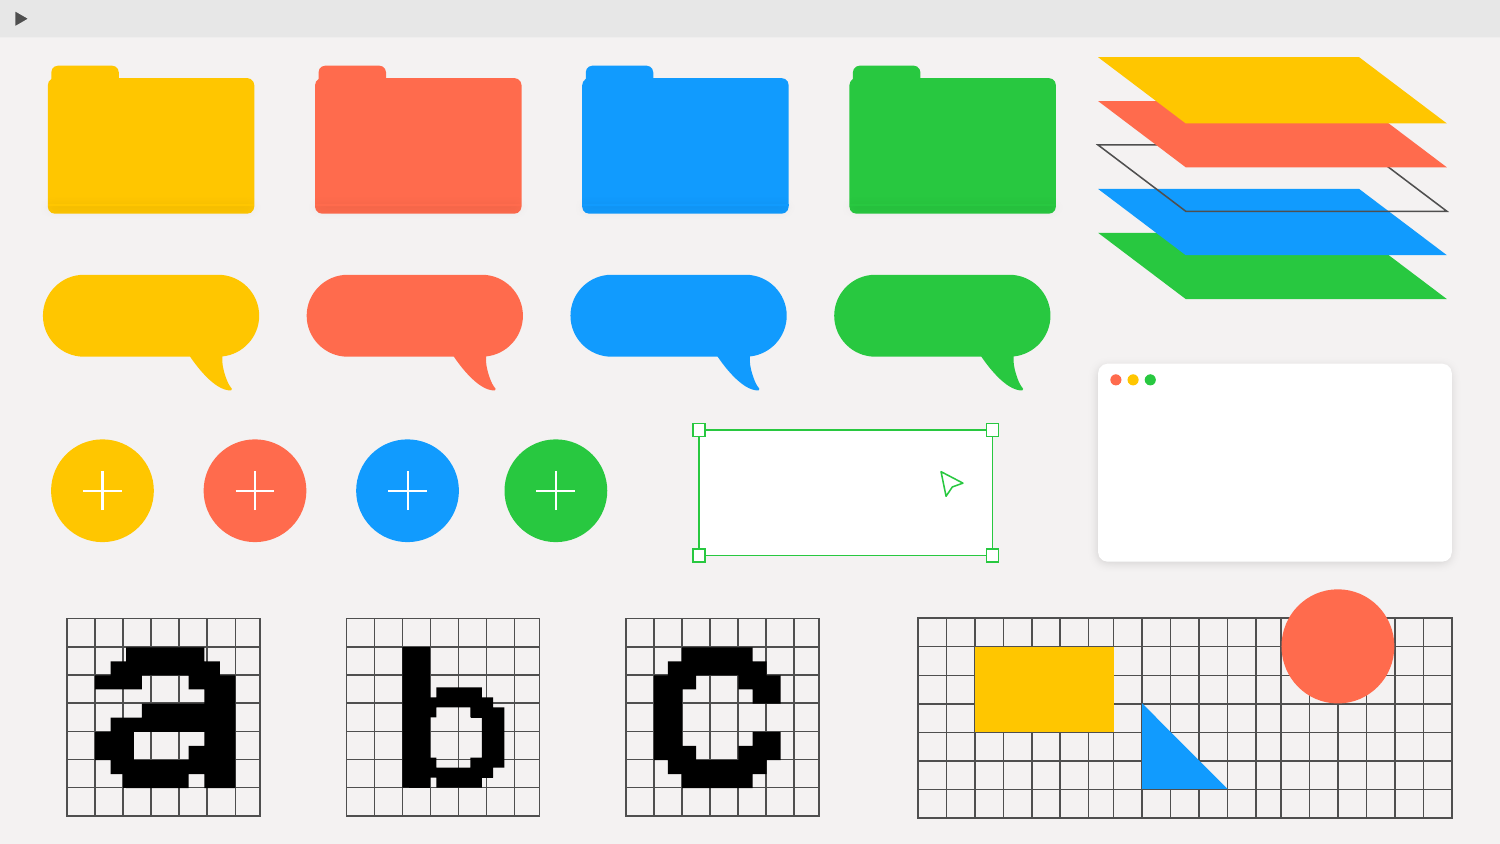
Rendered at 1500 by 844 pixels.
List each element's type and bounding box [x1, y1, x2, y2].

text_box [50, 439, 155, 543]
text_box [66, 618, 262, 817]
text_box [834, 274, 1051, 391]
text_box [625, 618, 821, 817]
text_box [306, 274, 523, 391]
text_box [570, 274, 787, 391]
text_box [1097, 363, 1453, 562]
text_box [504, 439, 608, 543]
text_box [917, 589, 1452, 820]
text_box [203, 439, 307, 543]
text_box [47, 65, 255, 214]
text_box [581, 65, 789, 214]
text_box [346, 618, 541, 817]
text_box [849, 65, 1057, 214]
text_box [314, 65, 522, 214]
text_box [692, 423, 999, 562]
text_box [355, 439, 460, 543]
text_box [42, 274, 260, 391]
text_box [1097, 56, 1448, 300]
